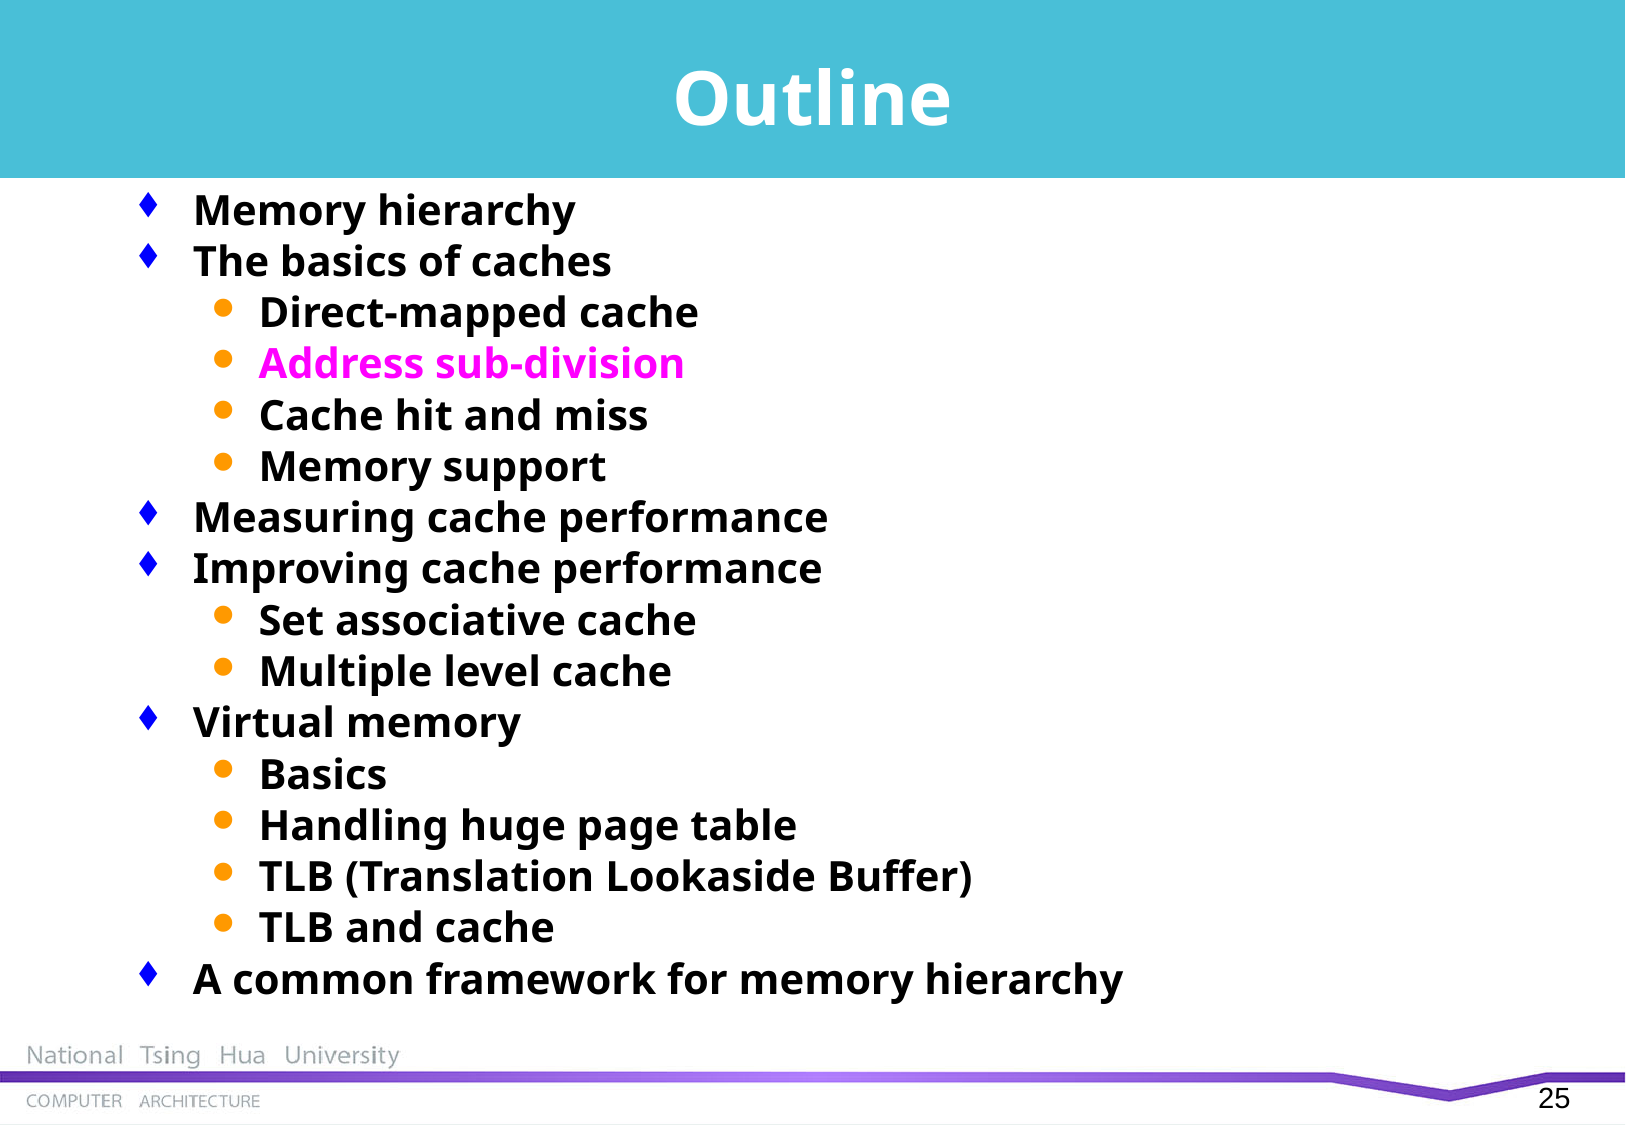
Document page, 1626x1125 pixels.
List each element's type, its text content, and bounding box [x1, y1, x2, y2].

picture [0, 0, 1626, 1125]
title Outline [121, 27, 1504, 177]
slide_number 24 [1247, 1059, 1586, 1125]
list Memory hierarchy The basics of caches Direct-mapped cache Address sub-division Cache hit and miss Memory support Measuring cache performance Improving cache performance Set associative cache Multiple level cache Virtual memory Basics Handling huge page table TLB (Translation Lookaside Buffer) TLB and cache A common framework for memory hierarchy [121, 181, 1546, 1091]
